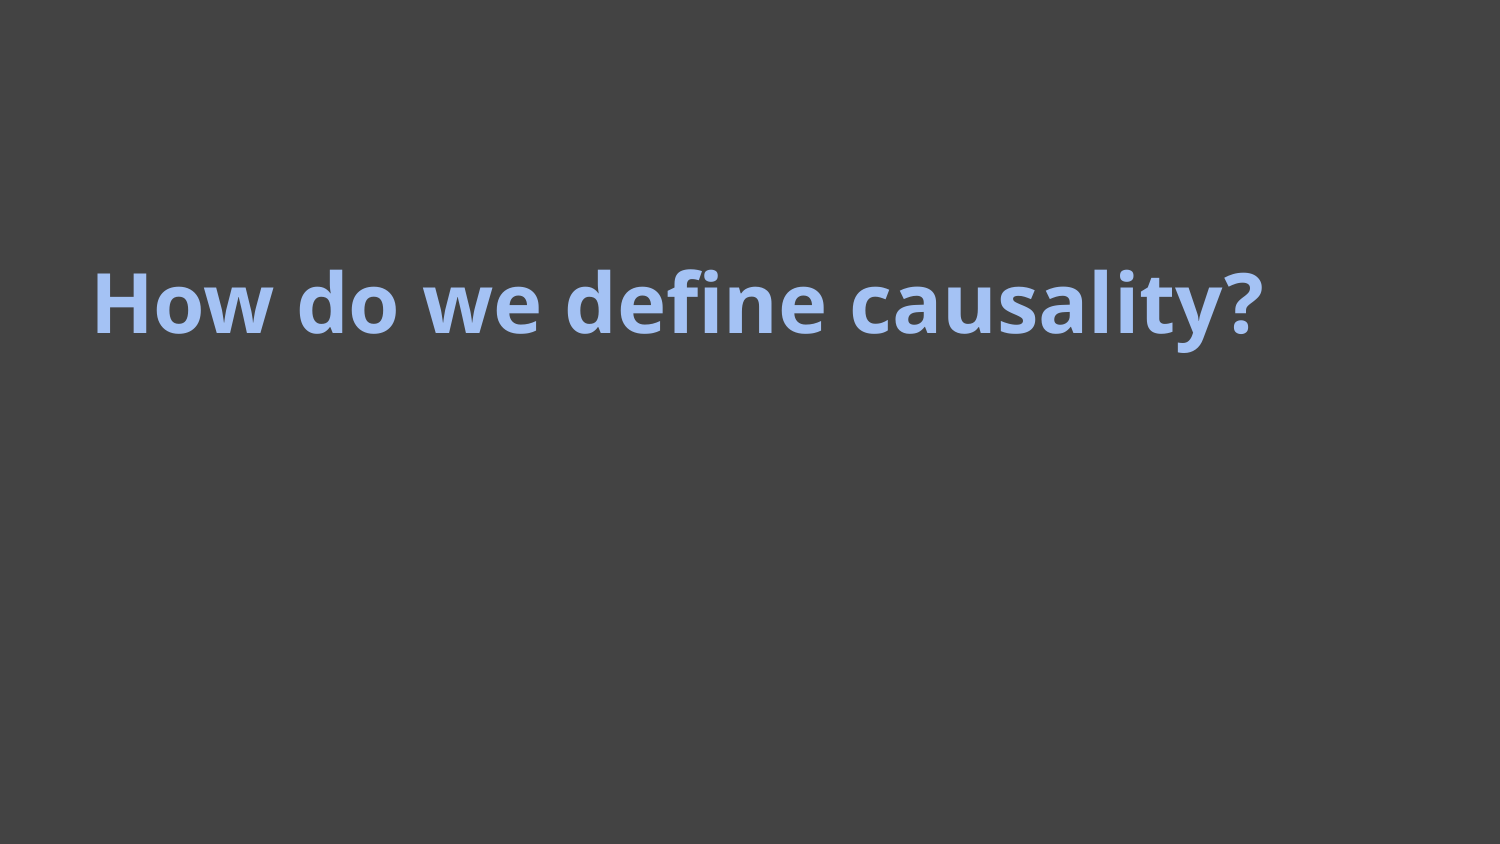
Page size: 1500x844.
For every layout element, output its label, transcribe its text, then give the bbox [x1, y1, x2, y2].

title How do we define causality? [75, 224, 1425, 366]
